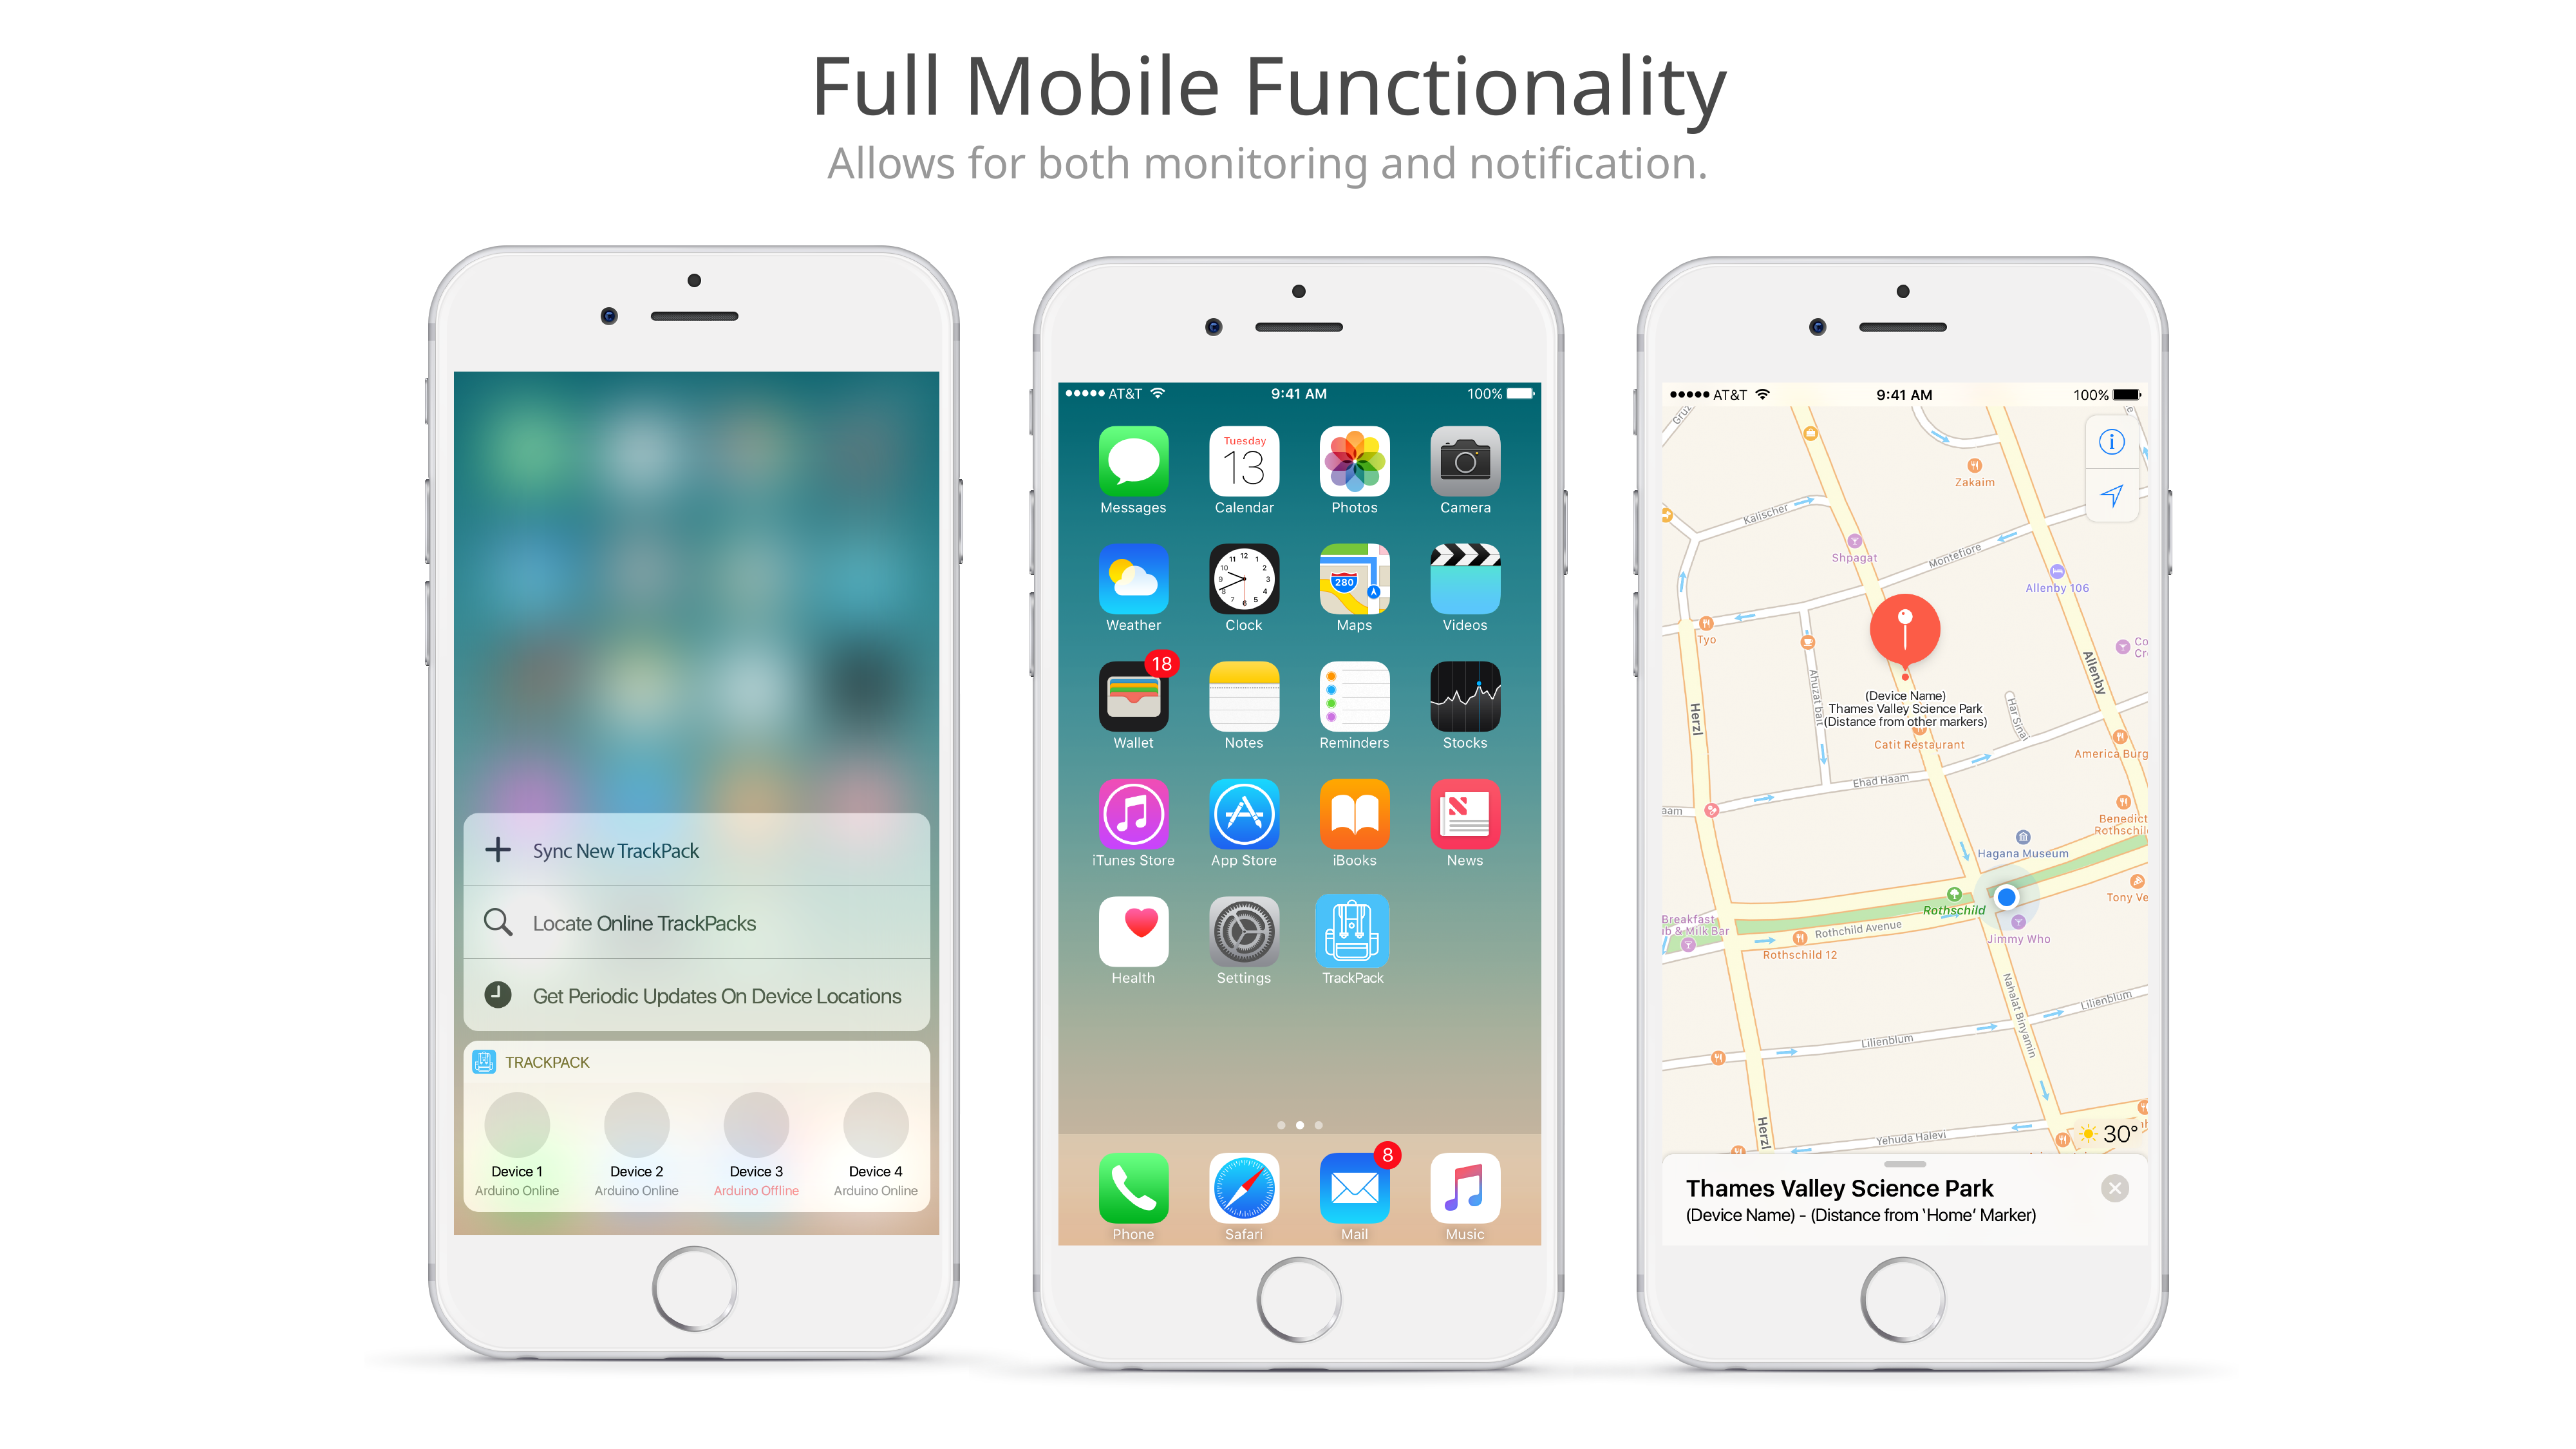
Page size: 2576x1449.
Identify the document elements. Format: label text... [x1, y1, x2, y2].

picture [364, 193, 2240, 1404]
text_box Allows for both monitoring and notification. [818, 131, 1720, 193]
text_box Full Mobile Functionality [800, 30, 1738, 137]
